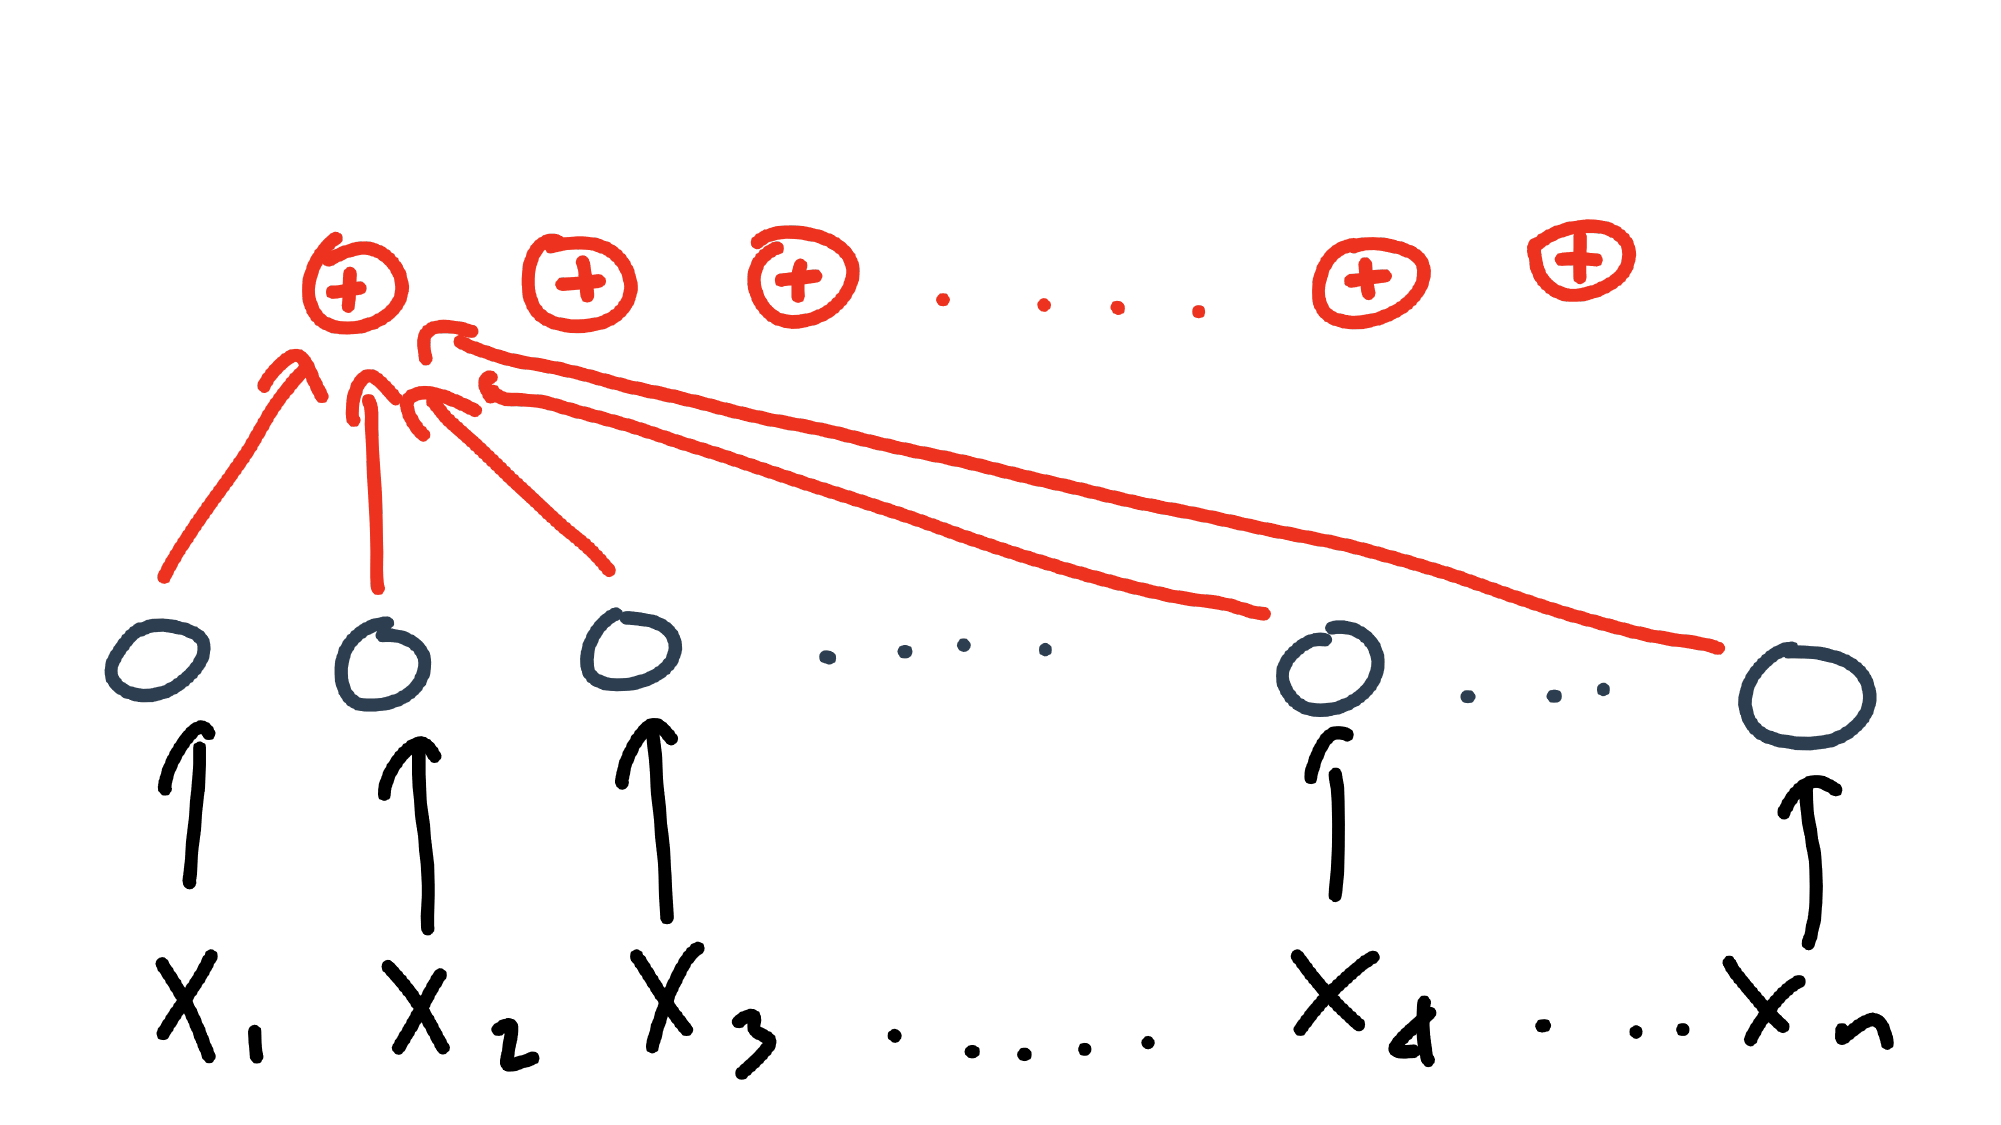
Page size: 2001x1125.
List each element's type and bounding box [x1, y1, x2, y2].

picture [0, 45, 1894, 1080]
